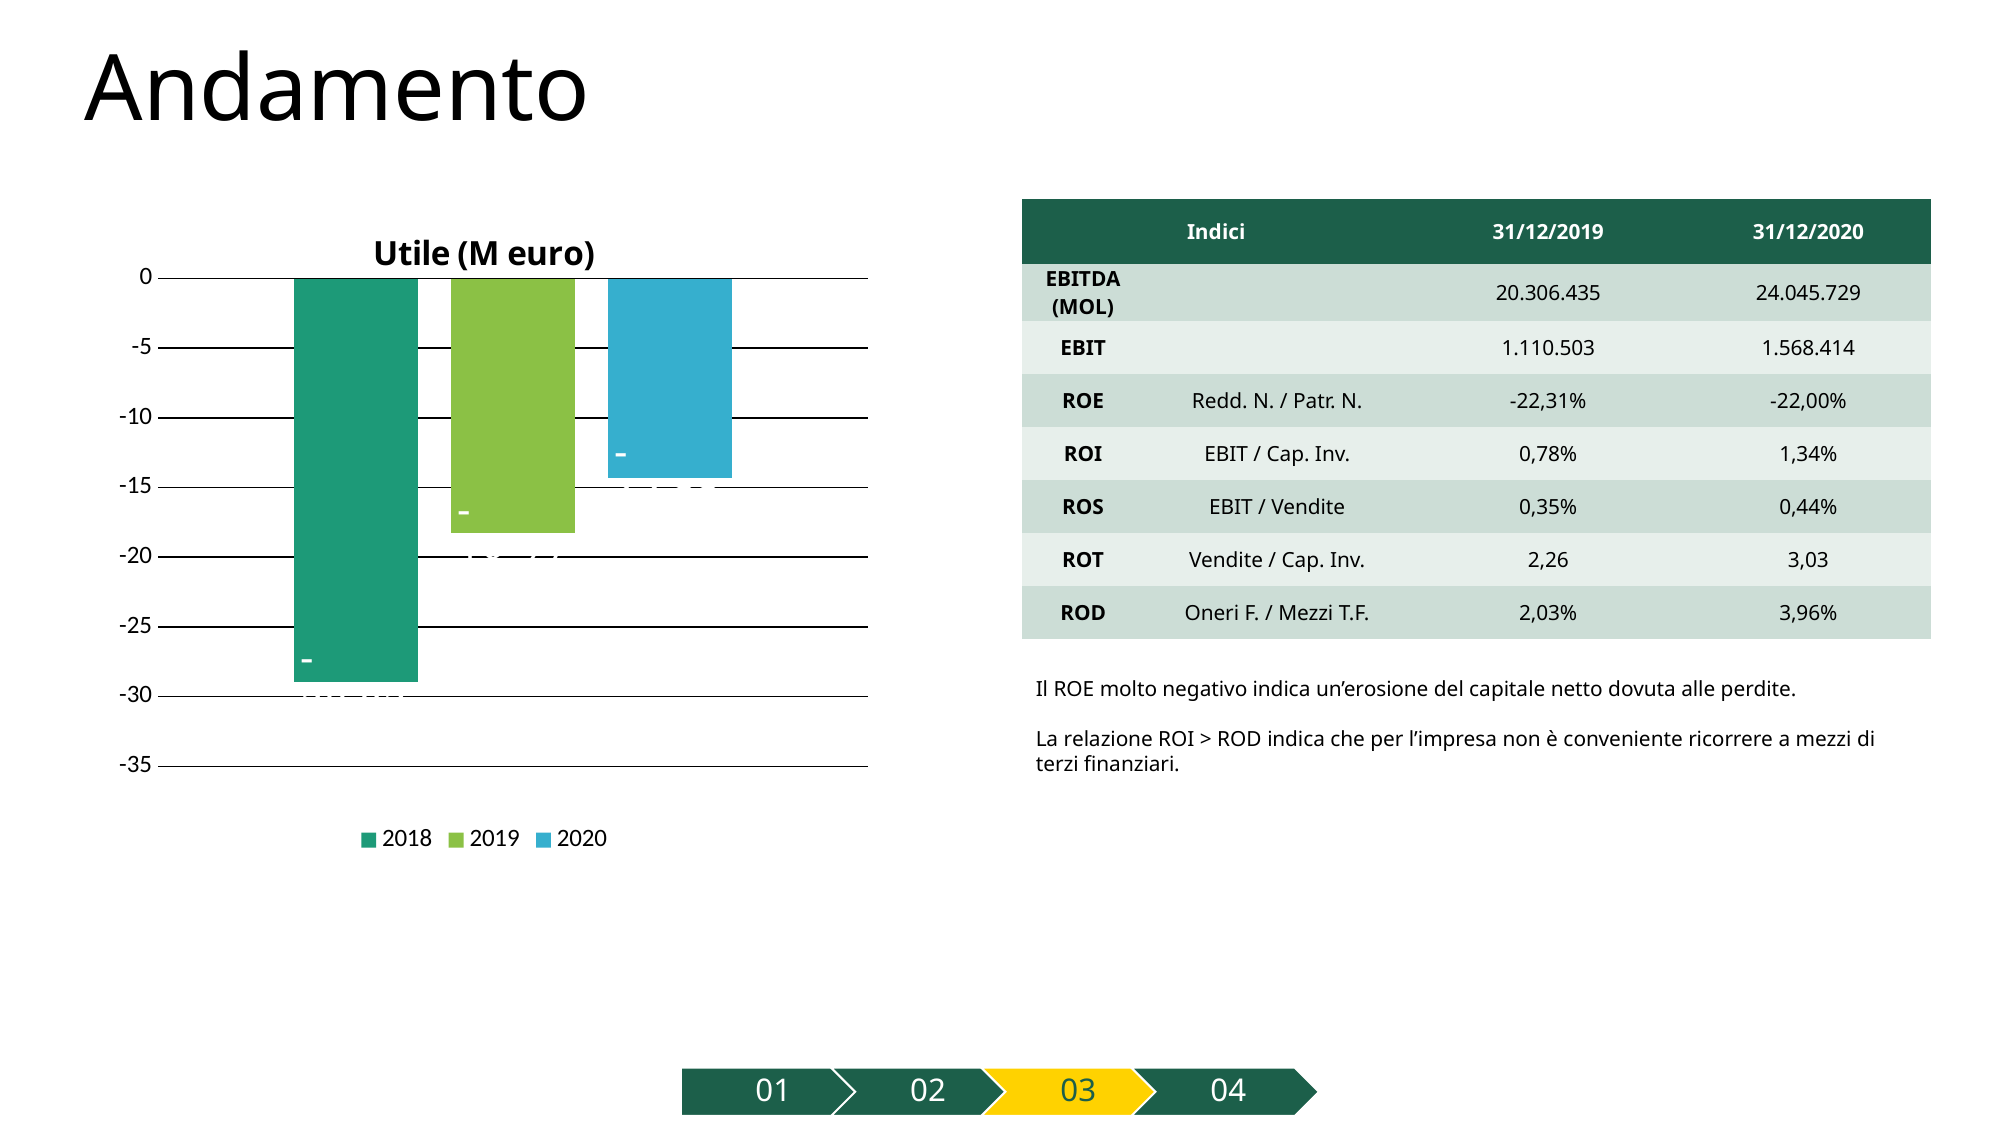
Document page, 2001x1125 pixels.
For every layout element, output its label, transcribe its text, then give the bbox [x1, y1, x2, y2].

table_cell EBIT / Cap. Inv. [1144, 427, 1410, 480]
table_cell ROE [1022, 374, 1144, 427]
table_cell EBIT [1022, 321, 1144, 374]
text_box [680, 1067, 1320, 1116]
table_cell -22,00% [1686, 374, 1931, 427]
table_header Indici [1022, 199, 1410, 264]
table_cell EBIT / Vendite [1144, 480, 1410, 533]
table_cell 2,26 [1410, 533, 1686, 586]
table_cell ROI [1022, 427, 1144, 480]
chart [69, 199, 900, 859]
table_cell ROD [1022, 586, 1144, 639]
table_header 31/12/2019 [1410, 199, 1686, 264]
table_cell Oneri F. / Mezzi T.F. [1144, 586, 1410, 639]
table_cell Redd. N. / Patr. N. [1144, 374, 1410, 427]
text_box Il ROE molto negativo indica un’erosione del capitale netto dovuta alle perdite. La relazione ROI > ROD indica che per l’impresa non è conveniente ricorrere a mezzi di terzi finanziari. [1021, 668, 1930, 784]
table_cell ROS [1022, 480, 1144, 533]
table_cell 1.110.503 [1410, 321, 1686, 374]
table_header 31/12/2020 [1686, 199, 1931, 264]
title Andamento [69, 0, 1245, 200]
table_cell 3,96% [1686, 586, 1931, 639]
table_cell 24.045.729 [1686, 264, 1931, 321]
table_cell -22,31% [1410, 374, 1686, 427]
table_cell ROT [1022, 533, 1144, 586]
table_cell EBITDA (MOL) [1022, 264, 1144, 321]
table_cell 0,78% [1410, 427, 1686, 480]
table_cell 3,03 [1686, 533, 1931, 586]
table_cell 20.306.435 [1410, 264, 1686, 321]
table_cell 0,44% [1686, 480, 1931, 533]
table_cell [1144, 264, 1410, 321]
table_cell 1,34% [1686, 427, 1931, 480]
table_cell 0,35% [1410, 480, 1686, 533]
table_cell 1.568.414 [1686, 321, 1931, 374]
table_cell [1144, 321, 1410, 374]
table_cell Vendite / Cap. Inv. [1144, 533, 1410, 586]
table_cell 2,03% [1410, 586, 1686, 639]
